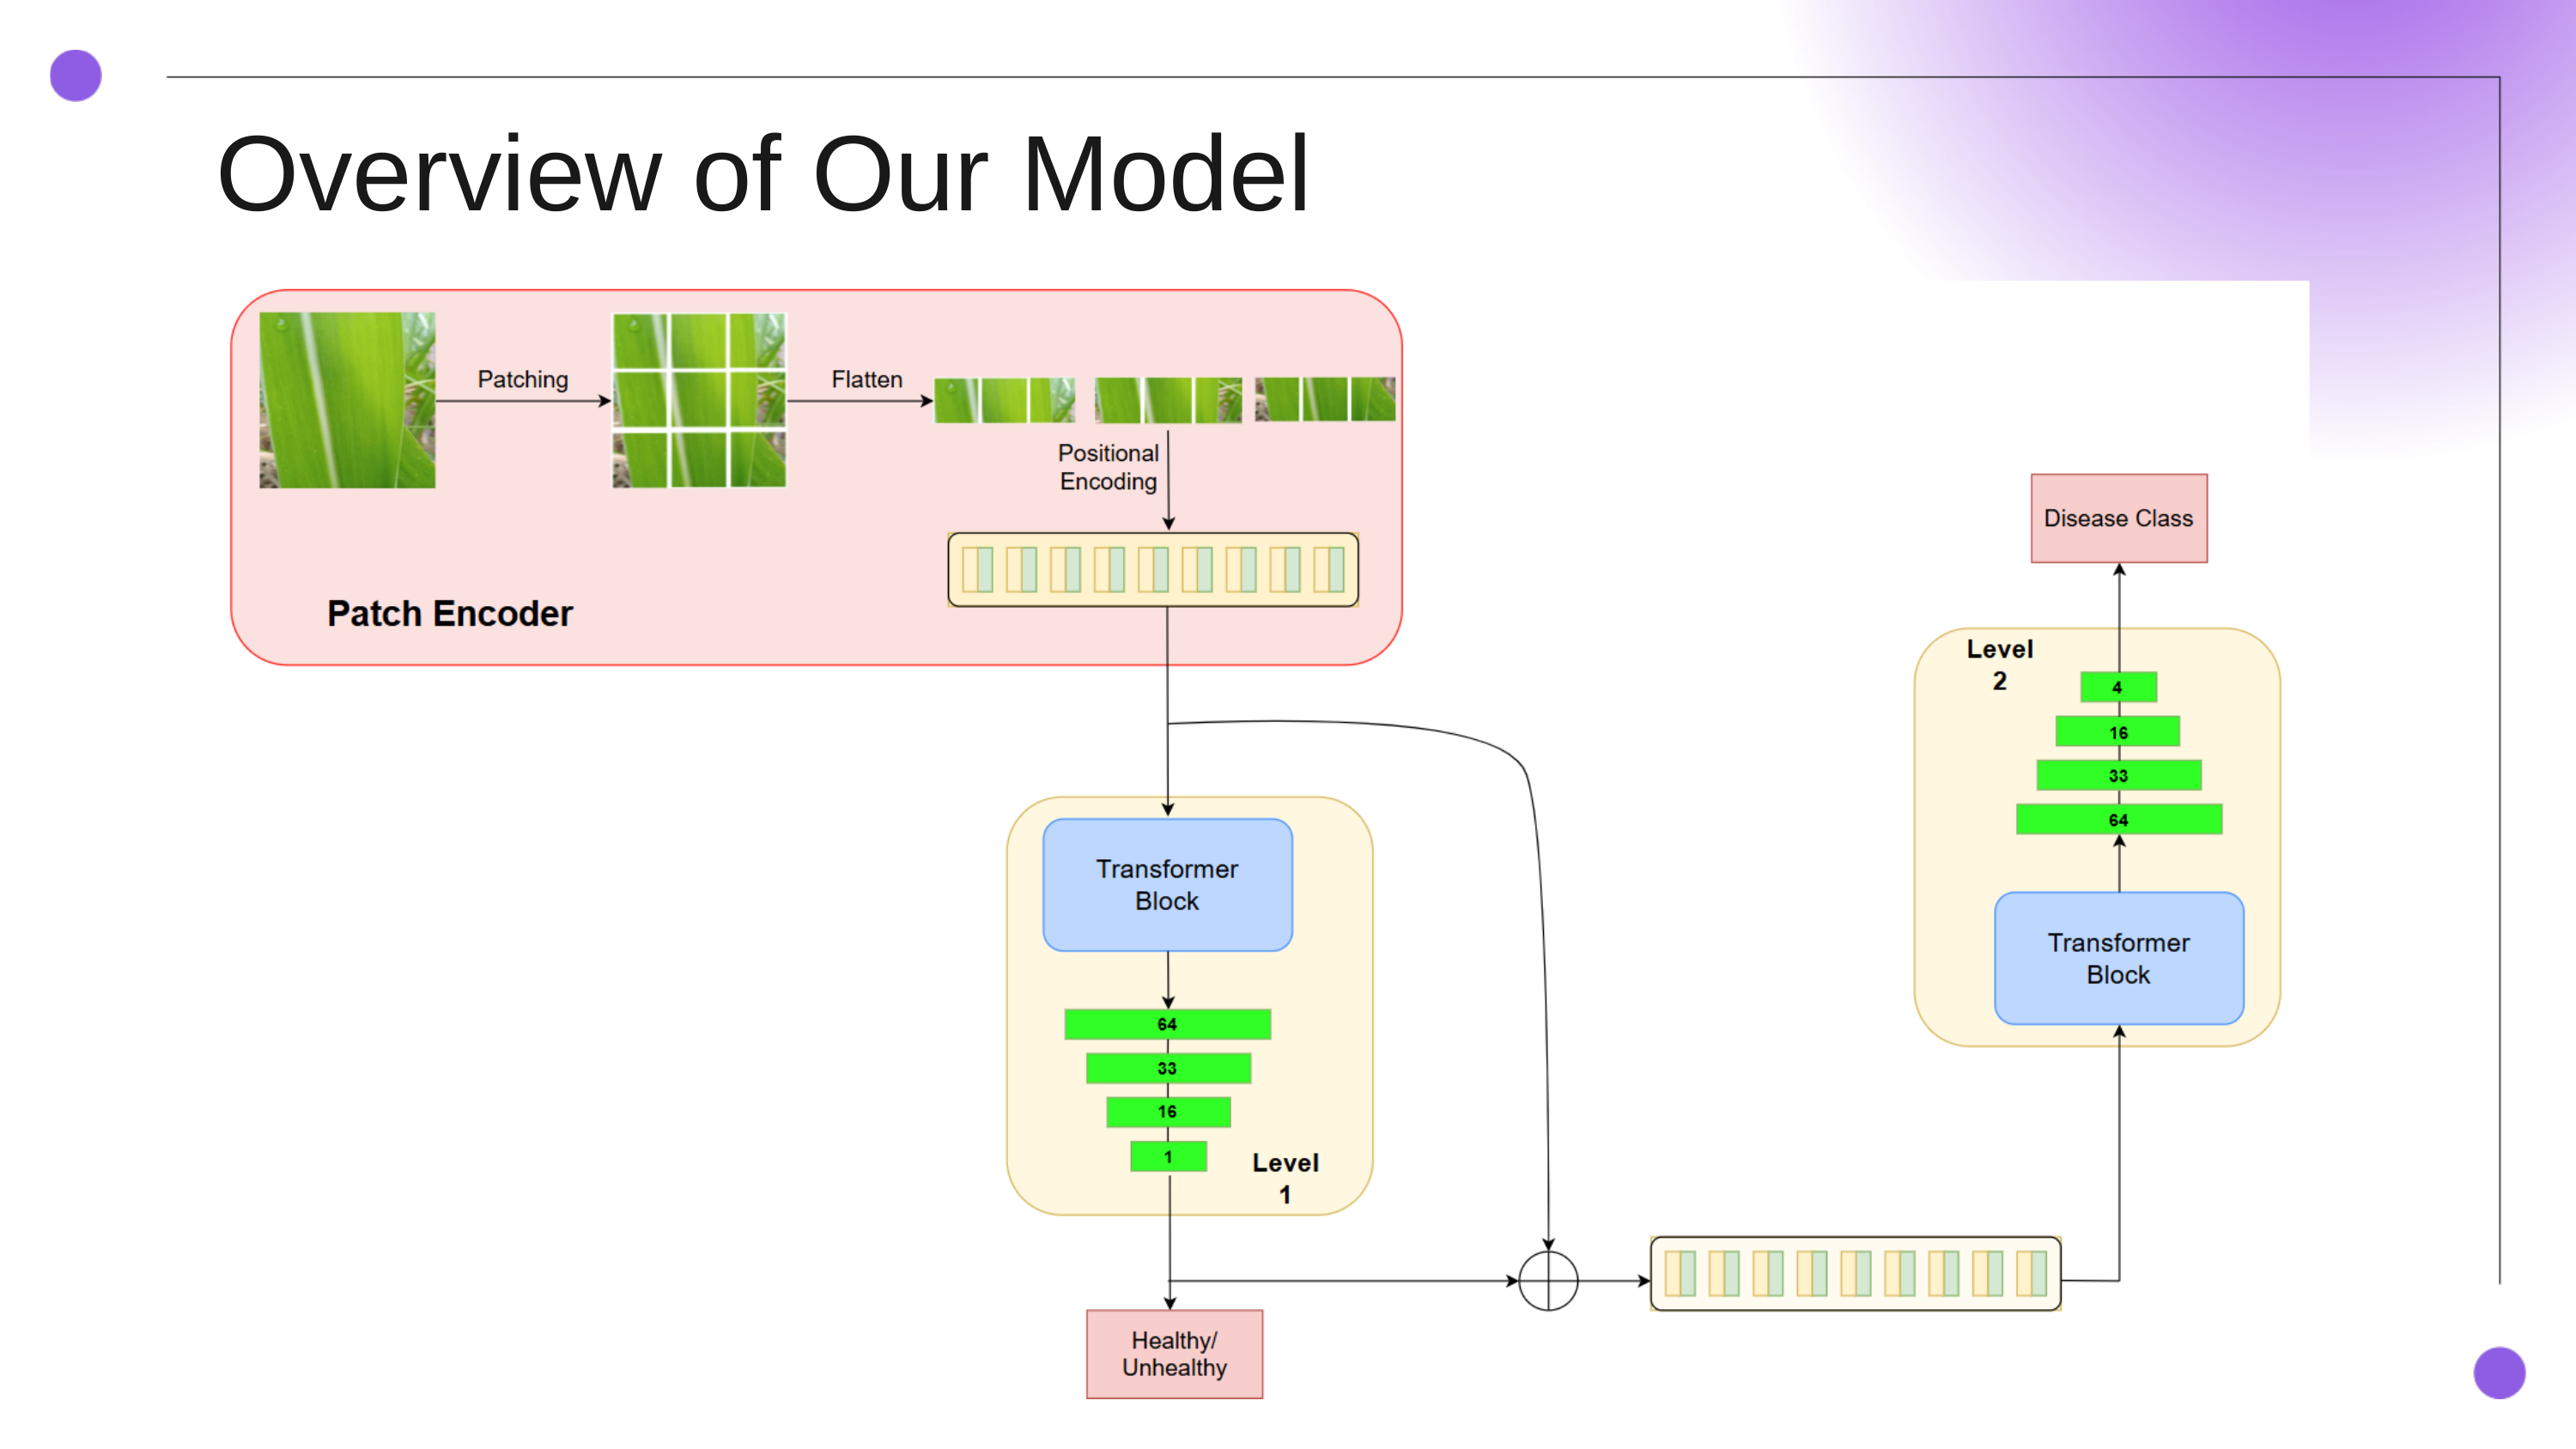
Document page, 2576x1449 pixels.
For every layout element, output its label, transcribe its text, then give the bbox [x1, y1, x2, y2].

text_box [1704, 0, 2576, 515]
text_box Overview of Our Model [216, 103, 2360, 233]
text_box [50, 50, 2526, 1399]
text_box [216, 281, 2310, 1399]
